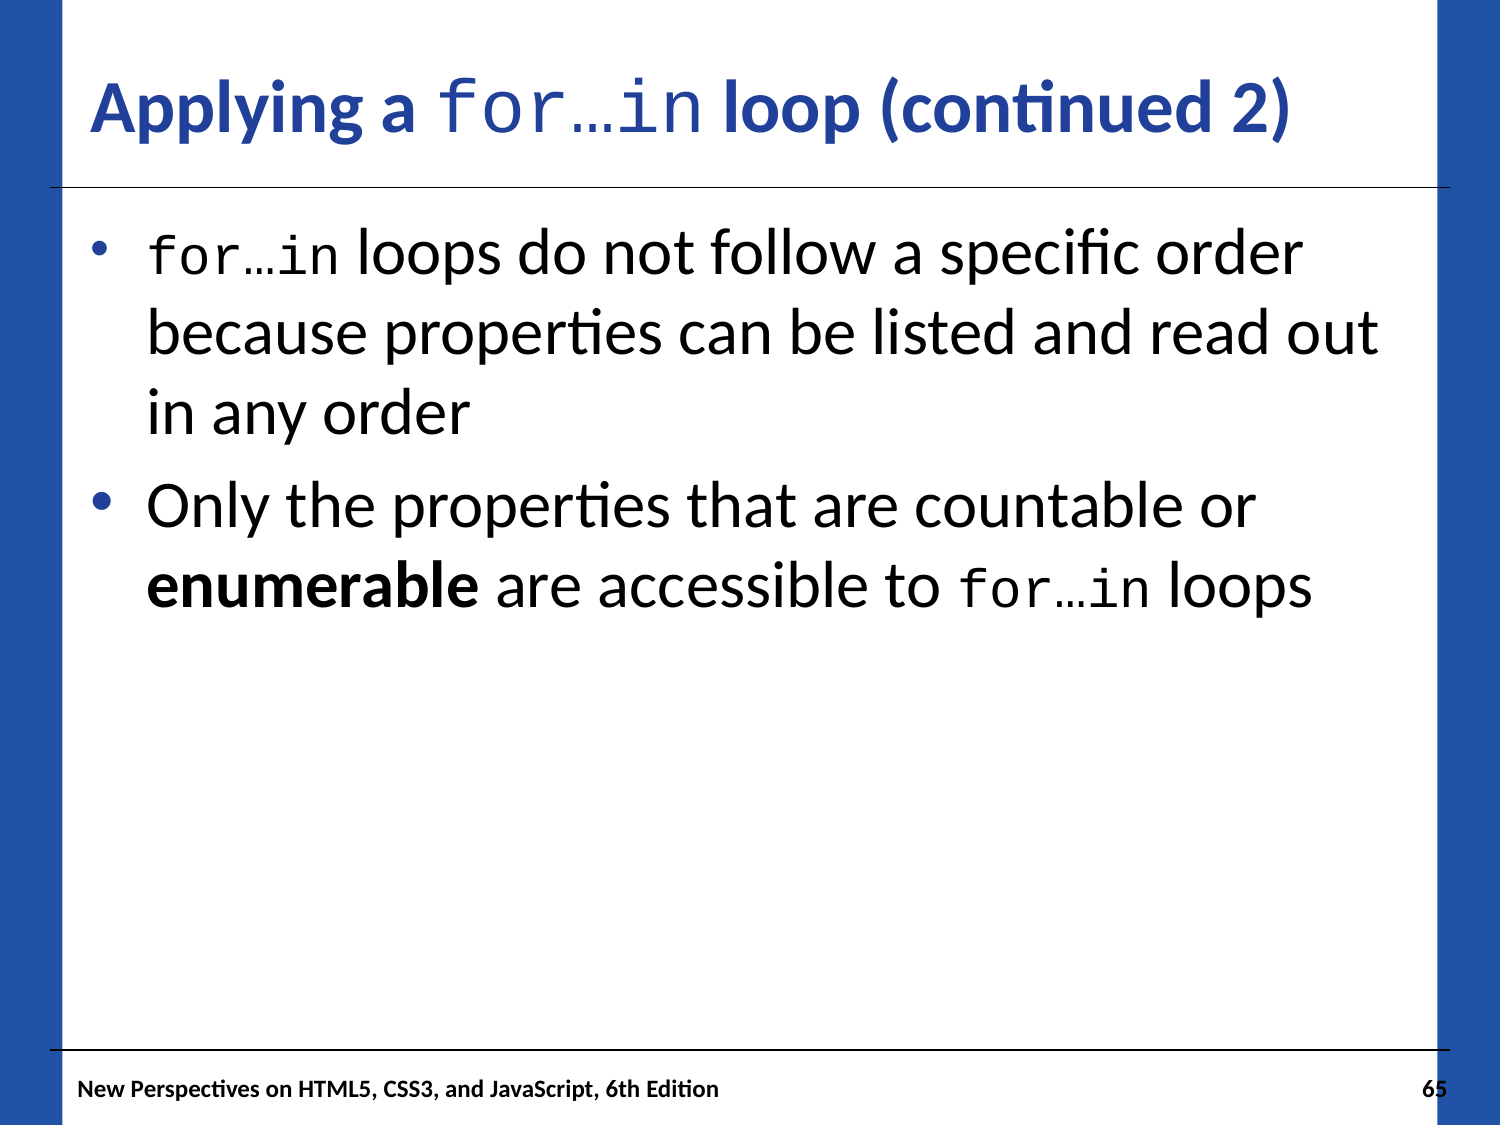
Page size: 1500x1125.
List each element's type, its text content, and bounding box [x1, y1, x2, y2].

list for…in loops do not follow a specific order because properties can be listed and read out in any order Only the properties that are countable or enumerable are accessible to for…in loops [74, 199, 1438, 1006]
title Applying a for…in loop (continued 2) [74, 24, 1438, 181]
footer New Perspectives on HTML5, CSS3, and JavaScript, 6th Edition [62, 1050, 1374, 1125]
slide_number 65 [1374, 1050, 1463, 1125]
